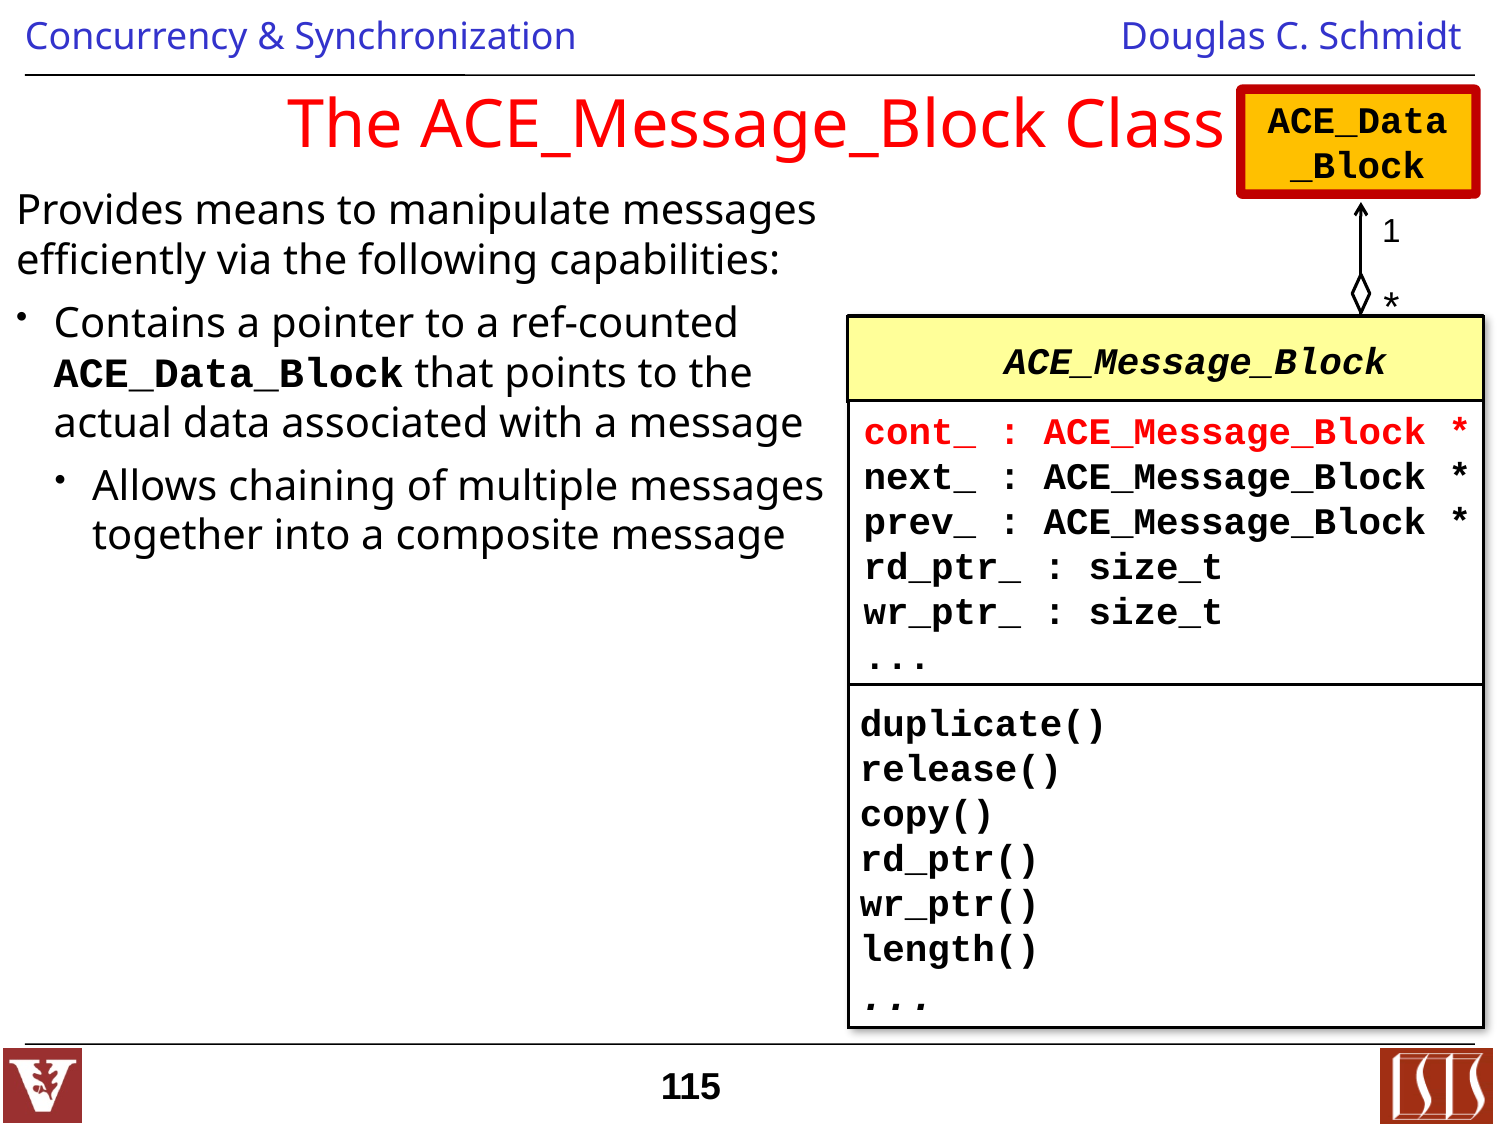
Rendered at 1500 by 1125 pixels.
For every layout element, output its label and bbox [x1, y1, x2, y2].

text_box [1240, 88, 1477, 195]
title [55, 45, 1459, 196]
picture [3, 1048, 82, 1123]
text_box [1, 175, 1500, 1051]
picture [1380, 1048, 1493, 1124]
